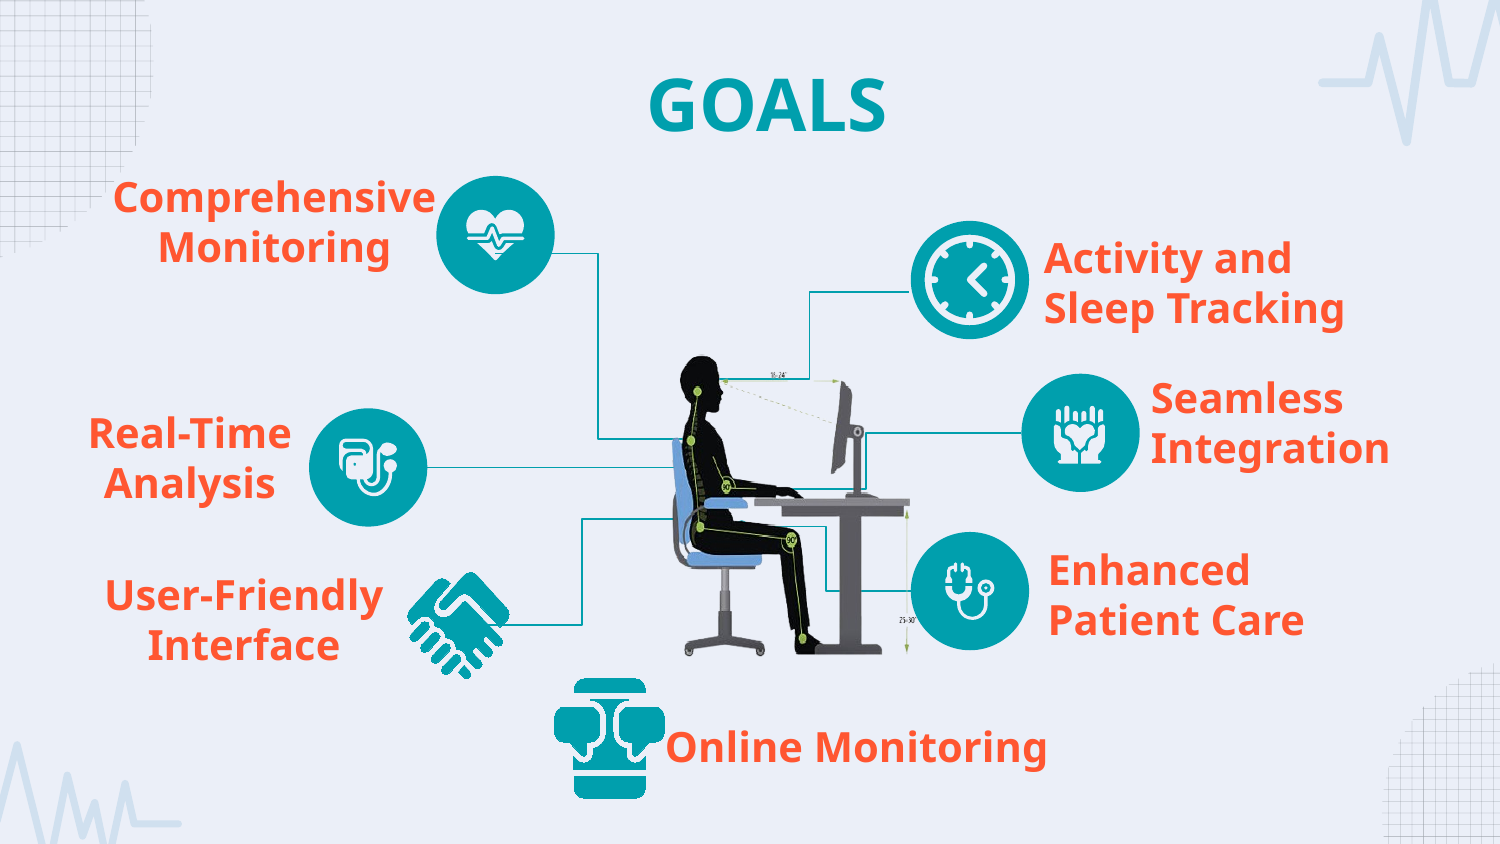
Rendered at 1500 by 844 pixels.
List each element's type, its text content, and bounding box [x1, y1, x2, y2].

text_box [710, 291, 909, 336]
text_box [436, 175, 555, 294]
text_box Activity and Sleep Tracking [1030, 278, 1409, 347]
text_box Comprehensive Monitoring [83, 164, 466, 286]
text_box [947, 531, 1030, 651]
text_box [406, 572, 511, 679]
text_box [339, 438, 397, 497]
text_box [910, 220, 1030, 340]
text_box [1021, 373, 1140, 492]
picture [645, 337, 942, 663]
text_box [495, 253, 701, 440]
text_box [1053, 405, 1106, 464]
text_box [947, 432, 1022, 490]
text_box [465, 209, 525, 261]
text_box Online Monitoring [670, 709, 1064, 787]
text_box Real-Time Analysis [44, 400, 336, 522]
text_box Seamless Integration [1135, 370, 1427, 487]
text_box Enhanced Patient Care [1032, 552, 1368, 659]
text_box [470, 518, 640, 626]
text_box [554, 678, 665, 799]
text_box [309, 408, 428, 527]
title GOALS [135, 43, 1400, 138]
text_box User-Friendly Interface [33, 562, 455, 684]
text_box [947, 561, 995, 621]
